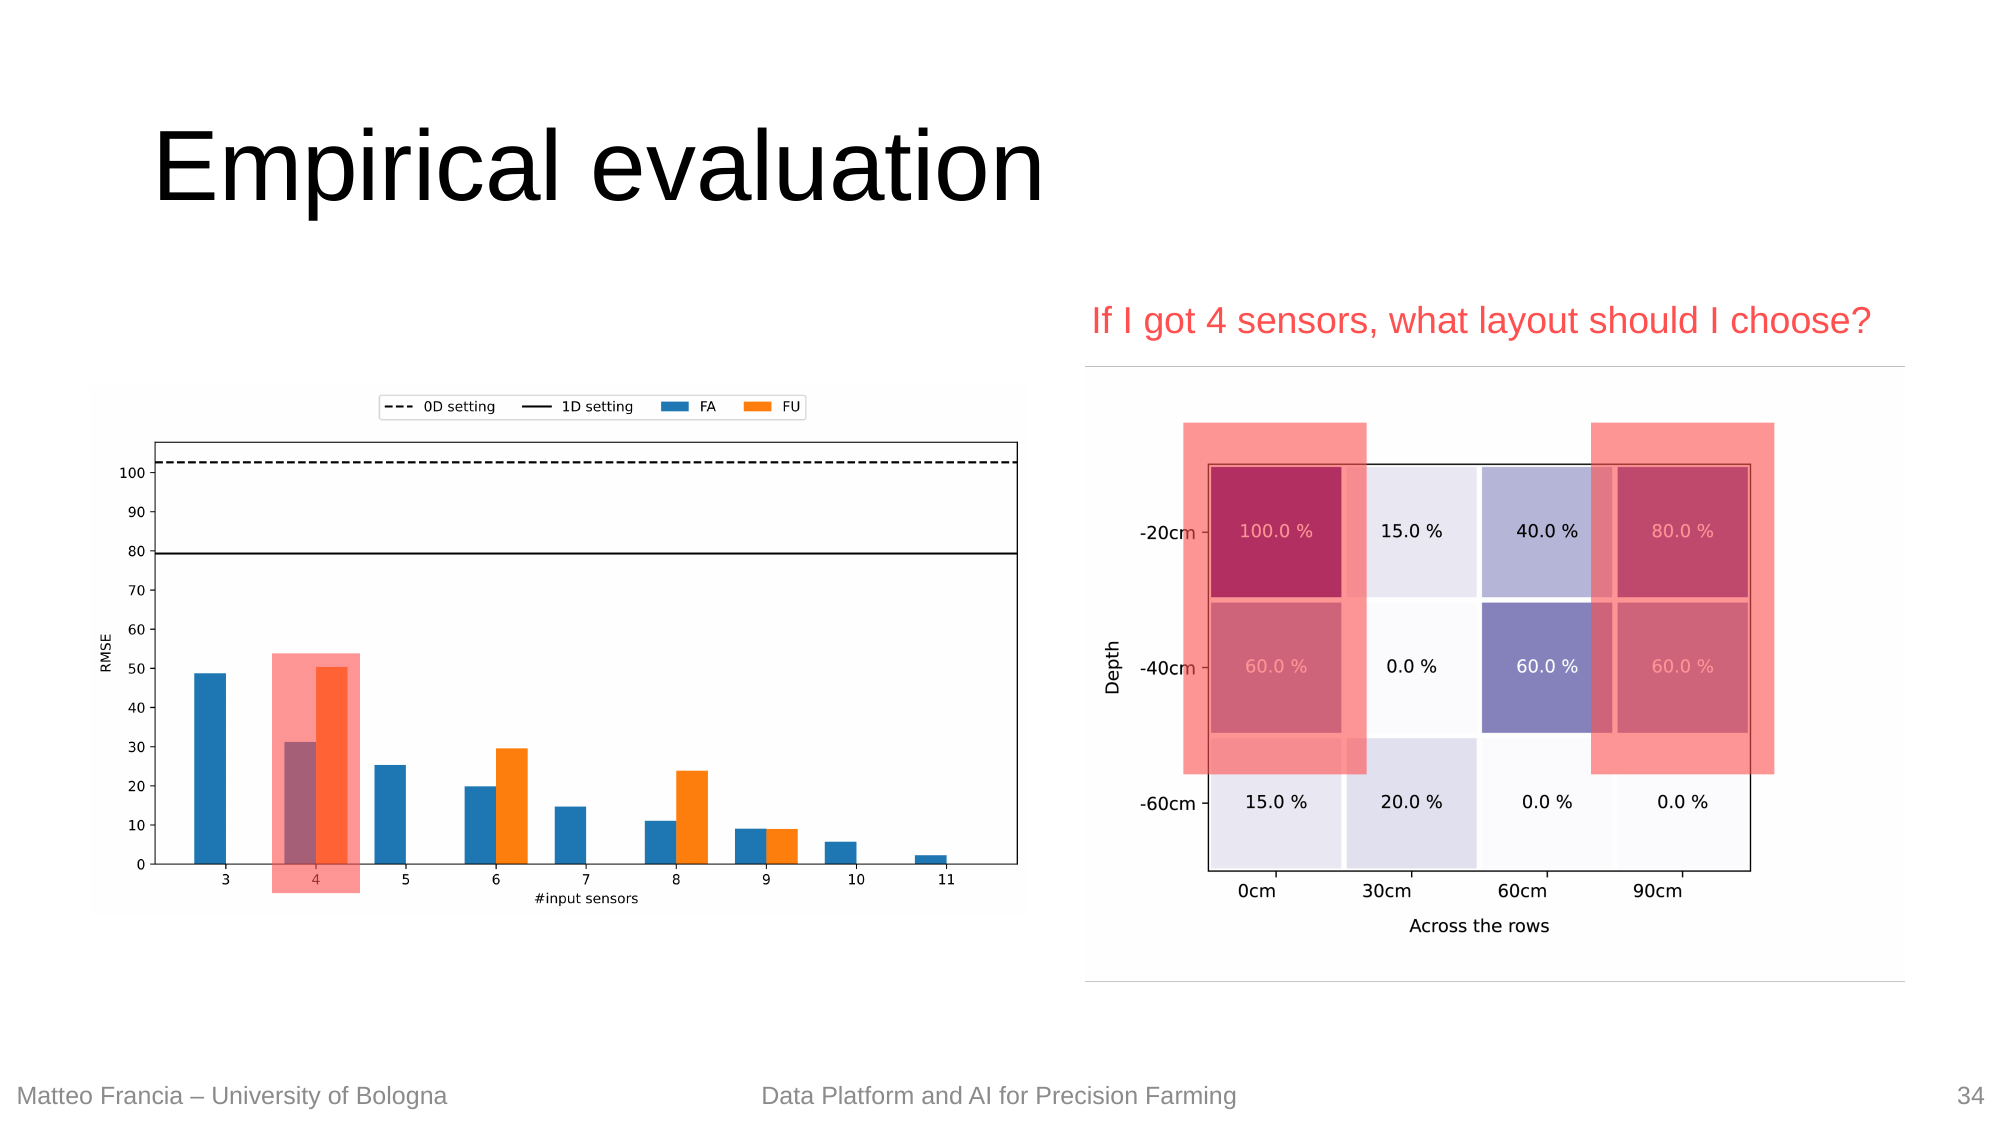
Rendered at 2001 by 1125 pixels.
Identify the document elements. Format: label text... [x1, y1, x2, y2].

footer Matteo Francia – University of Bologna [0, 1065, 466, 1125]
picture [1085, 366, 1905, 982]
slide_number 34 [1550, 1065, 2000, 1125]
text_box If I got 4 sensors, what layout should I choose? [1076, 288, 1887, 349]
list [90, 385, 1027, 916]
title Empirical evaluation [137, 59, 1863, 278]
